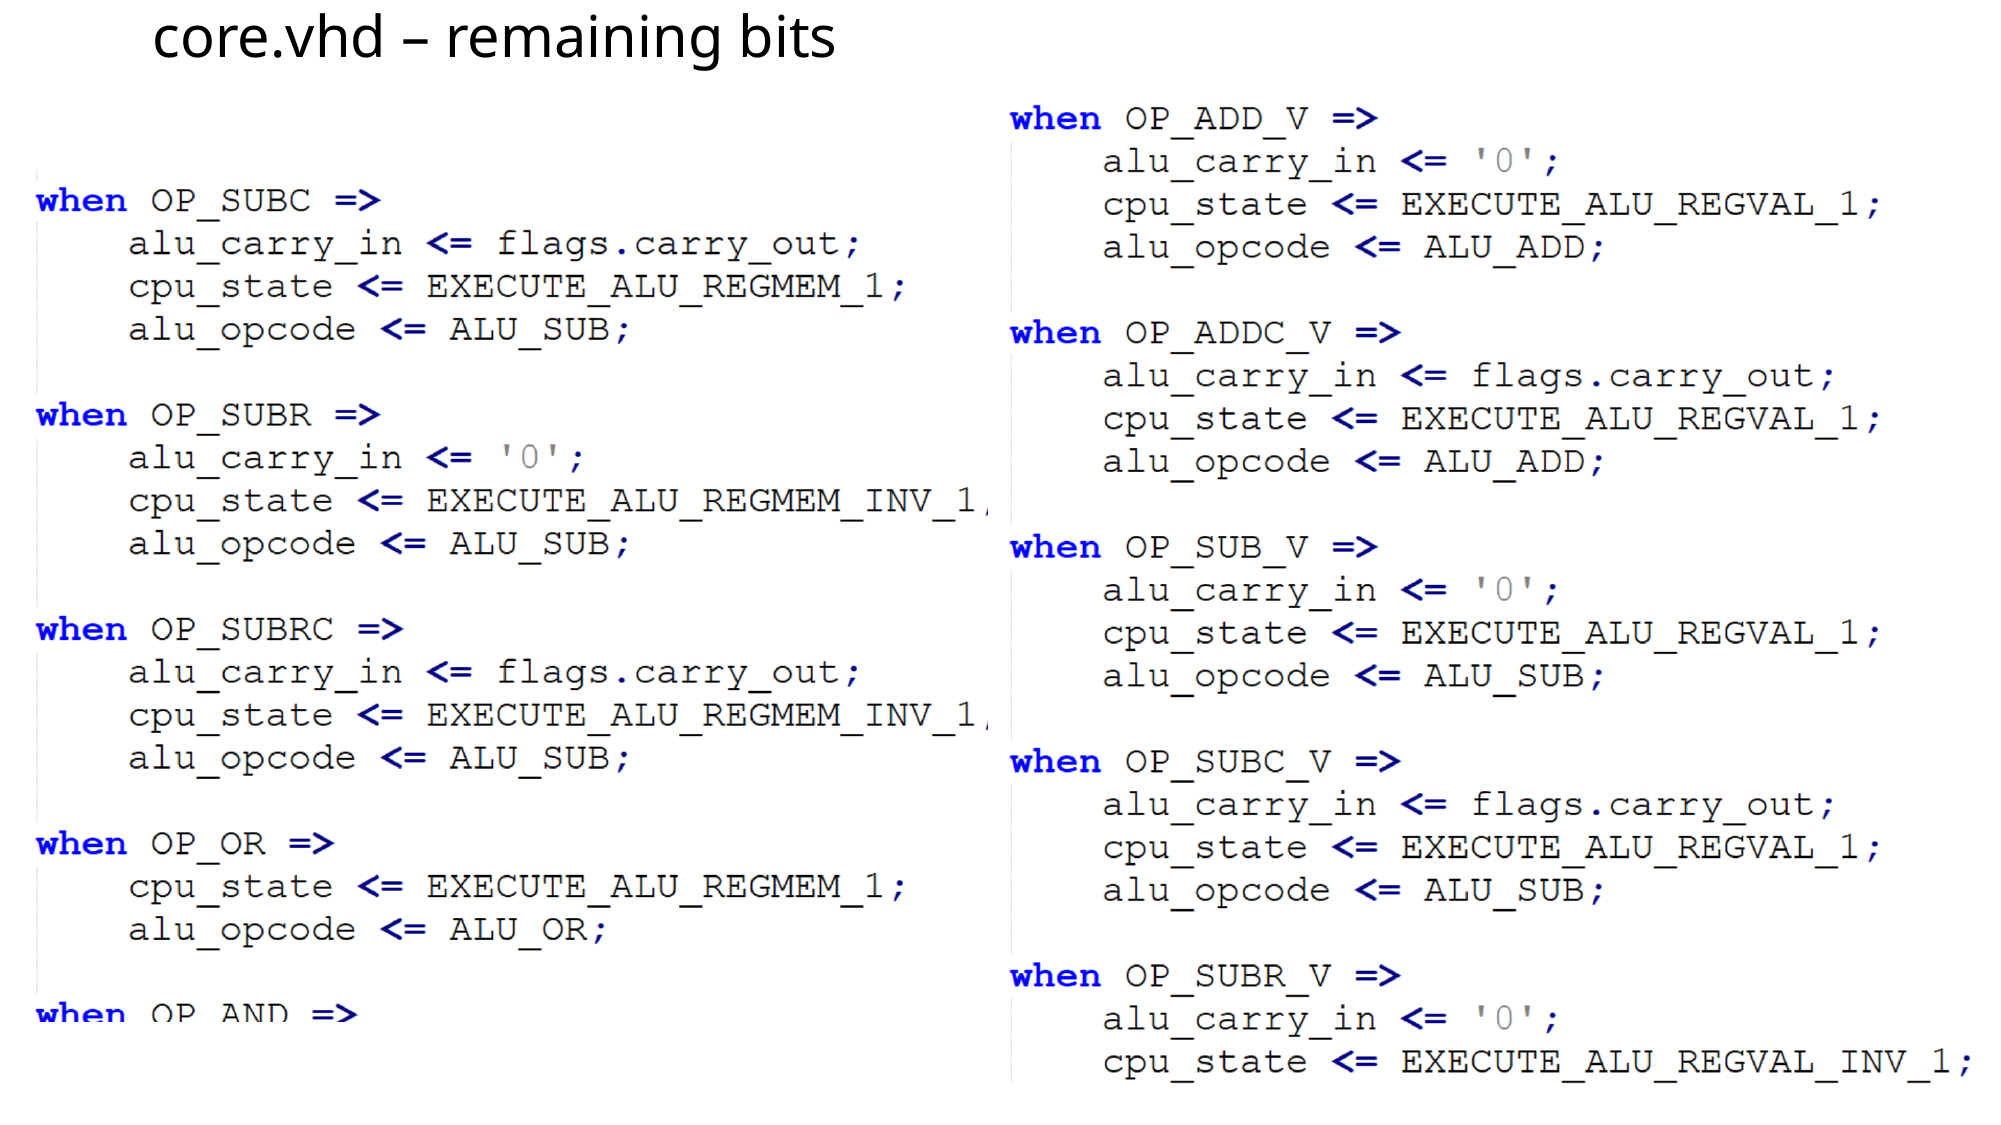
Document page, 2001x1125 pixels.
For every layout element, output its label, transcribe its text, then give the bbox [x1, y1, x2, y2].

title core.vhd – remaining bits [137, 0, 1863, 79]
picture [0, 90, 1990, 1125]
